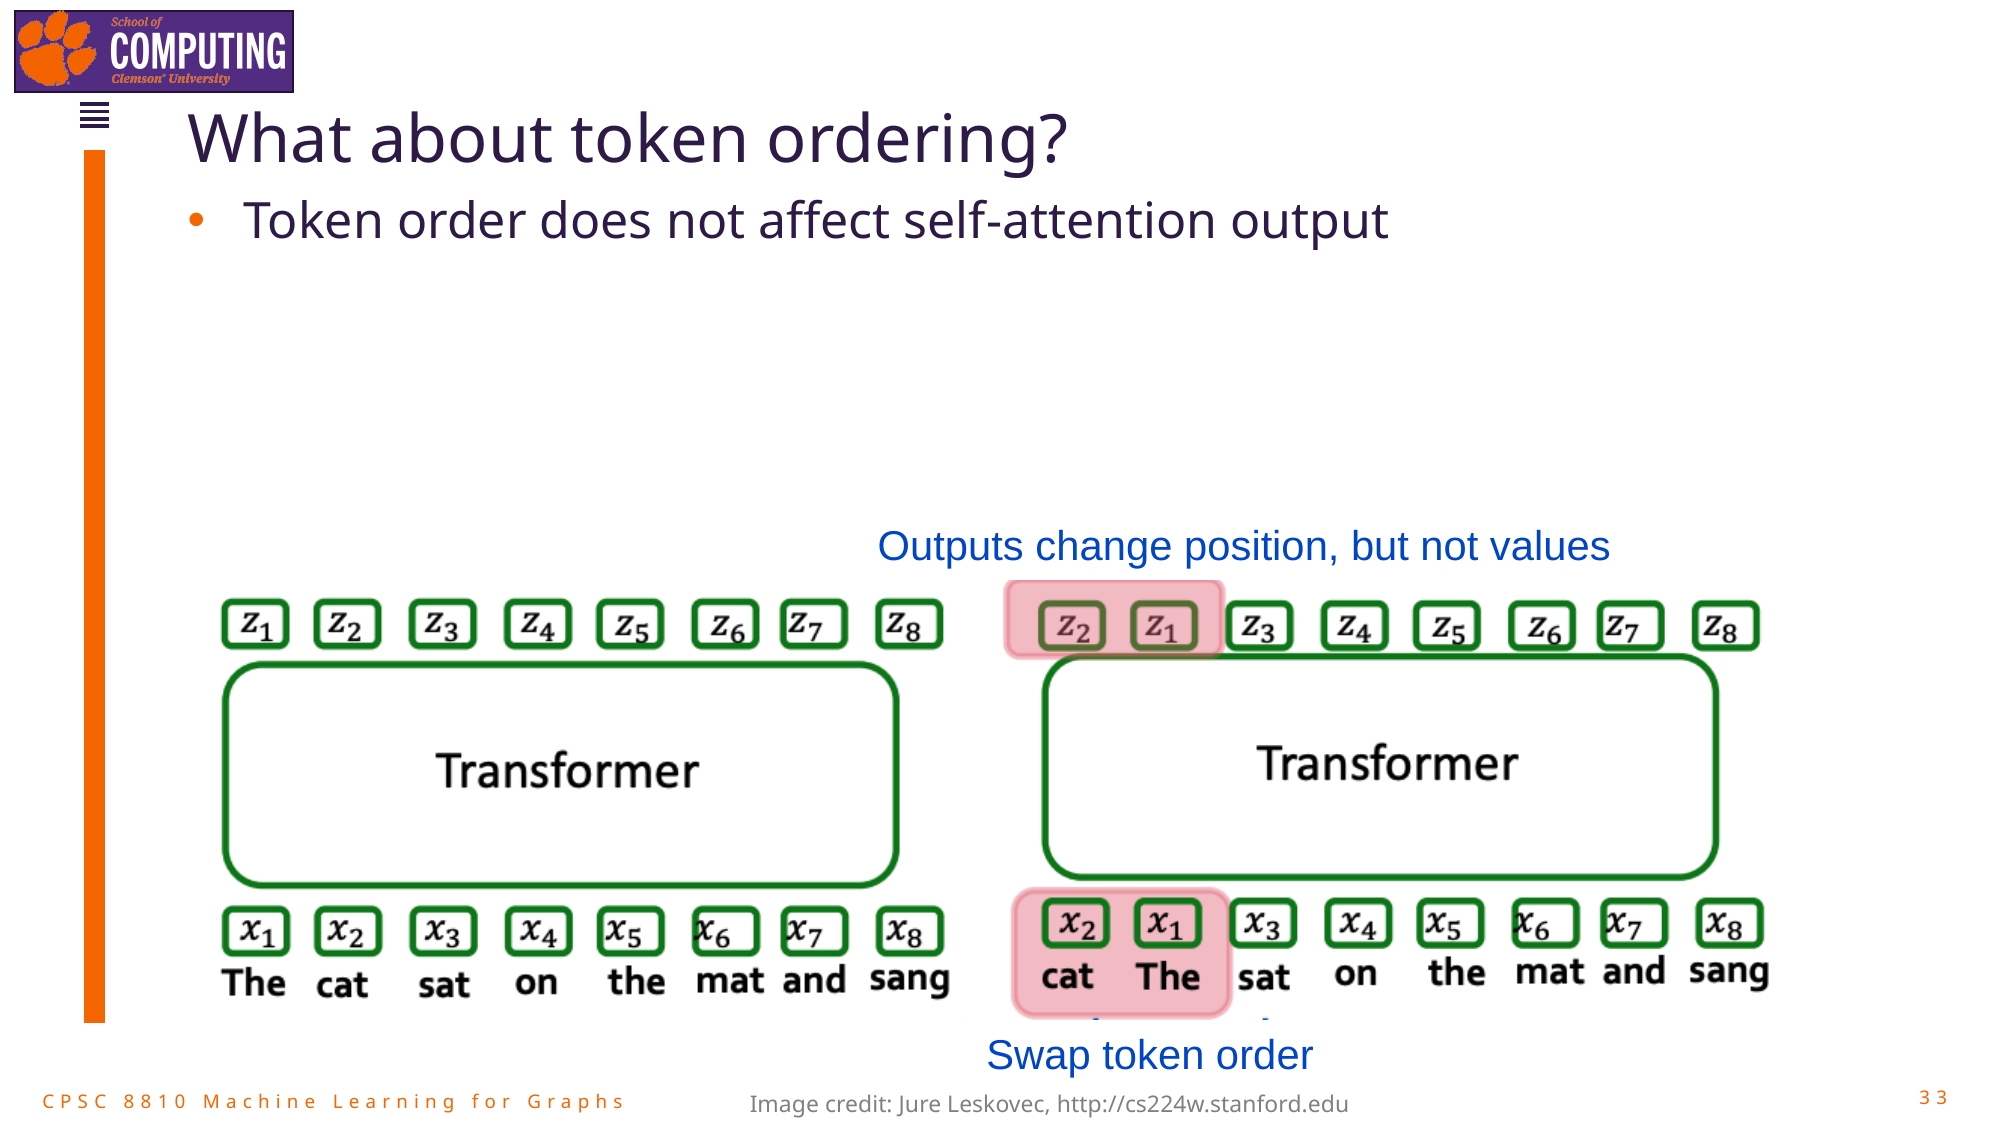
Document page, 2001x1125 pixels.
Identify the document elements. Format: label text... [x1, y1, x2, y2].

picture [219, 580, 1781, 1020]
text_box Image credit: Jure Leskovec, http://cs224w.stanford.edu [734, 1082, 1365, 1125]
text_box Outputs change position, but not values [852, 511, 1637, 577]
text_box Swap token order [870, 1020, 1431, 1085]
title What about token ordering? [187, 104, 1913, 178]
picture [18, 10, 285, 86]
